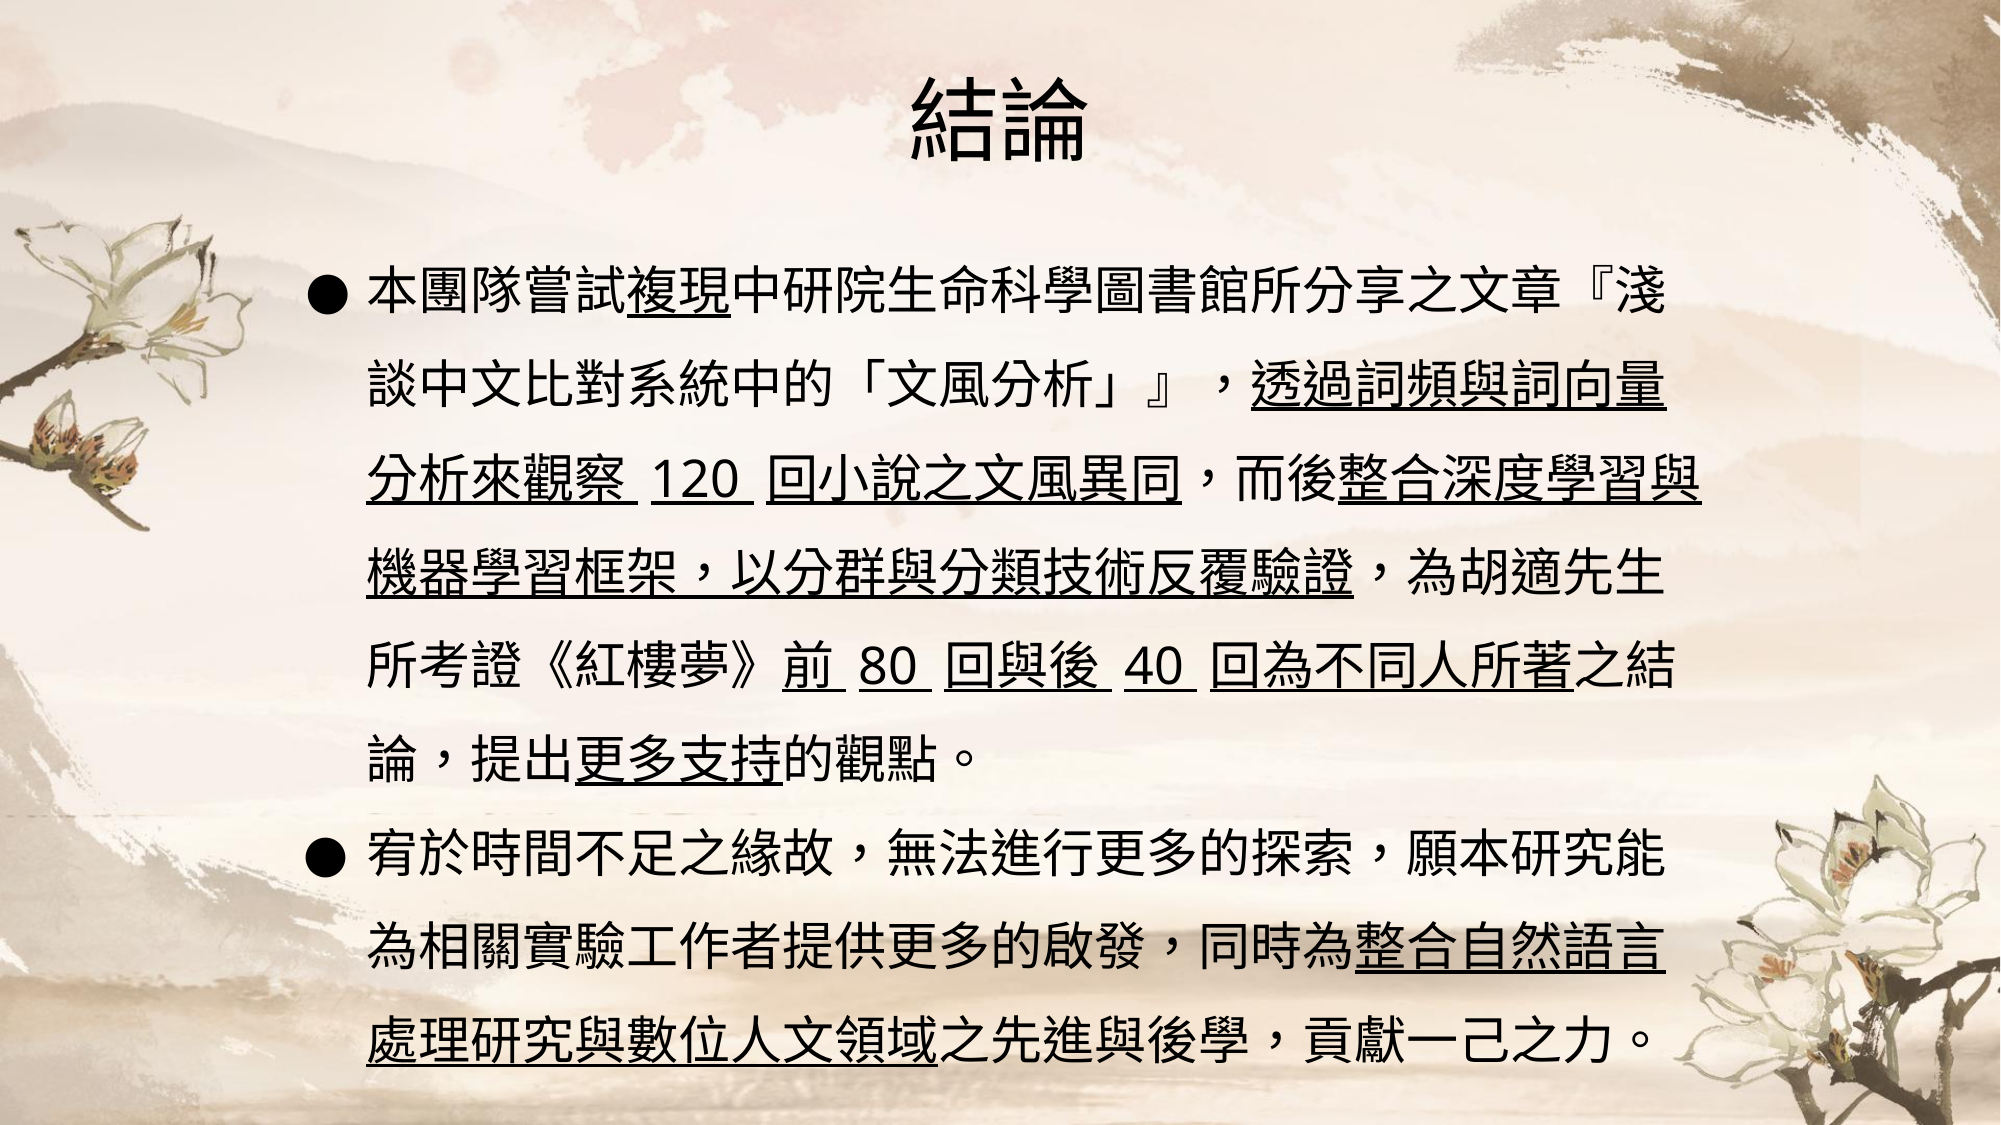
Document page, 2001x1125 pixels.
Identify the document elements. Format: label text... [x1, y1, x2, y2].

picture [0, 0, 2001, 1125]
title 結論 [137, 59, 1863, 190]
text_box 本團隊嘗試複現中研院生命科學圖書館所分享之文章『淺談中文比對系統中的「文風分析」』，透過詞頻與詞向量分析來觀察 120 回小說之文風異同，而後整合深度學習與機器學習框架，以分群與分類技術反覆驗證，為胡適先生所考證《紅樓夢》前 80 回與後 40 回為不同人所著之結論，提出更多支持的觀點。 宥於時間不足之緣故，無法進行更多的探索，願本研究能為相關實驗工作者提供更多的啟發，同時為整合自然語言處理研究與數位人文領域之先進與後學，貢獻一己之力。 [276, 211, 1724, 1085]
